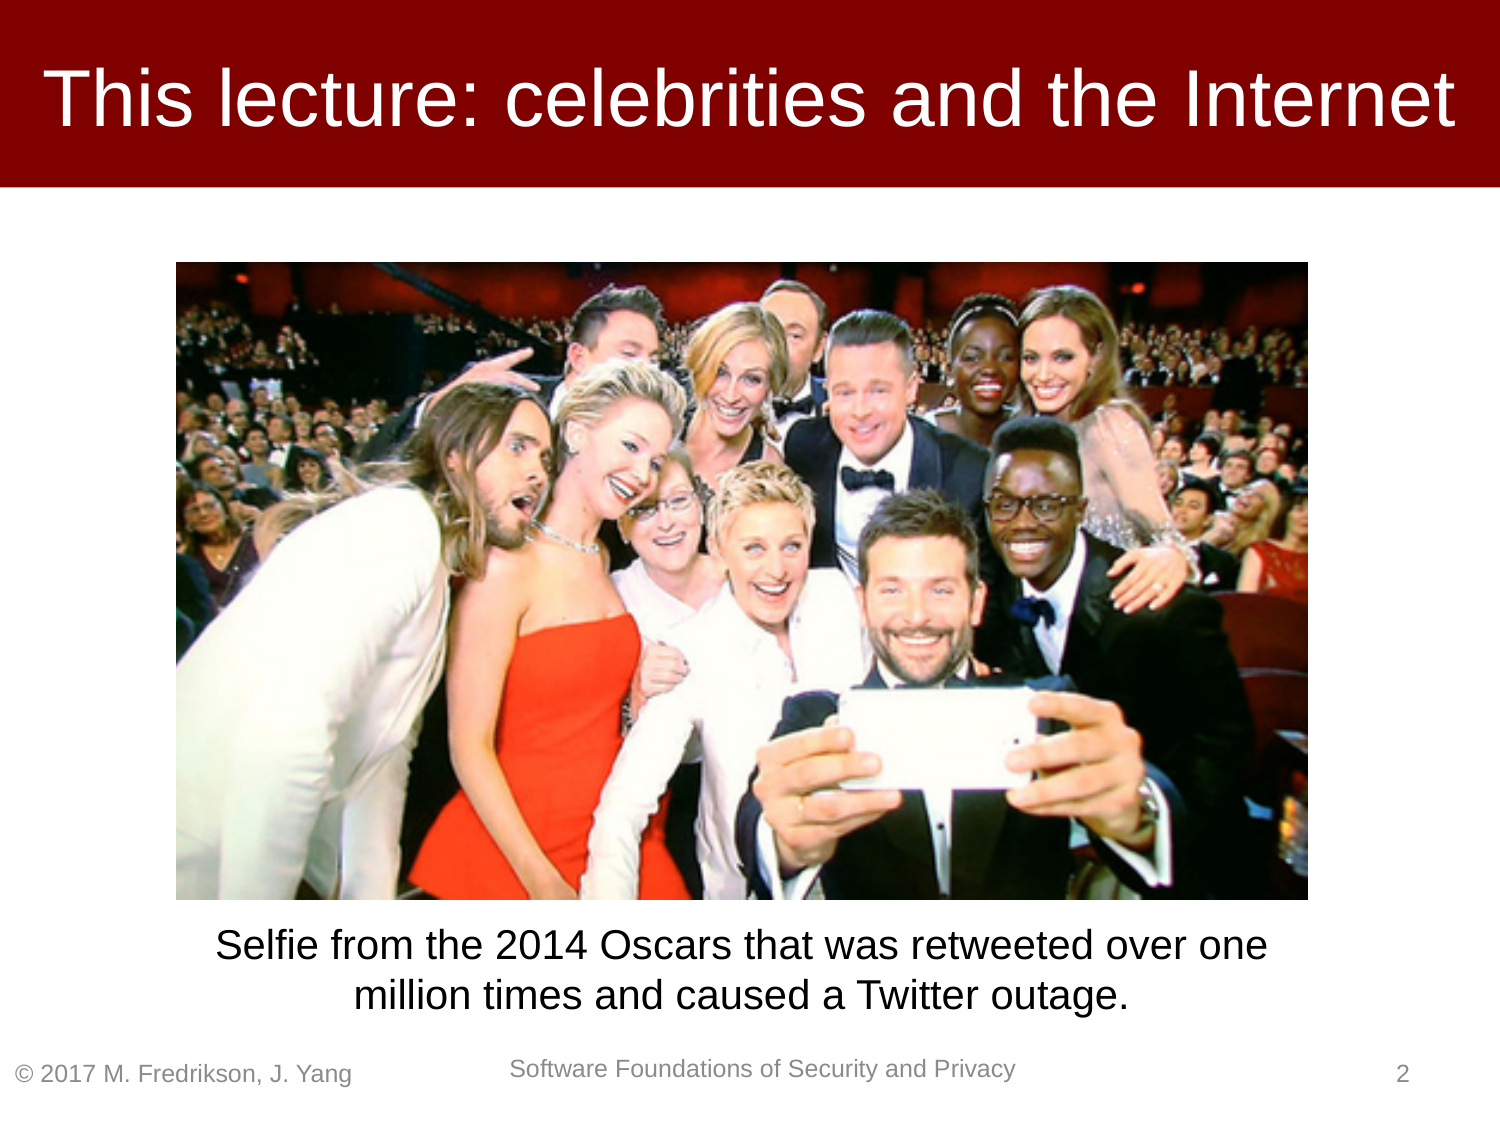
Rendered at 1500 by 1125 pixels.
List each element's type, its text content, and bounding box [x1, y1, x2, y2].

text_box Selfie from the 2014 Oscars that was retweeted over one million times and caused a Twitter outage. [176, 910, 1308, 1026]
slide_number 1 [1074, 1042, 1425, 1103]
picture [176, 262, 1308, 900]
footer © 2017 M. Fredrikson, J. Yang [0, 1042, 475, 1103]
title This lecture: celebrities and the Internet [0, 0, 1500, 188]
